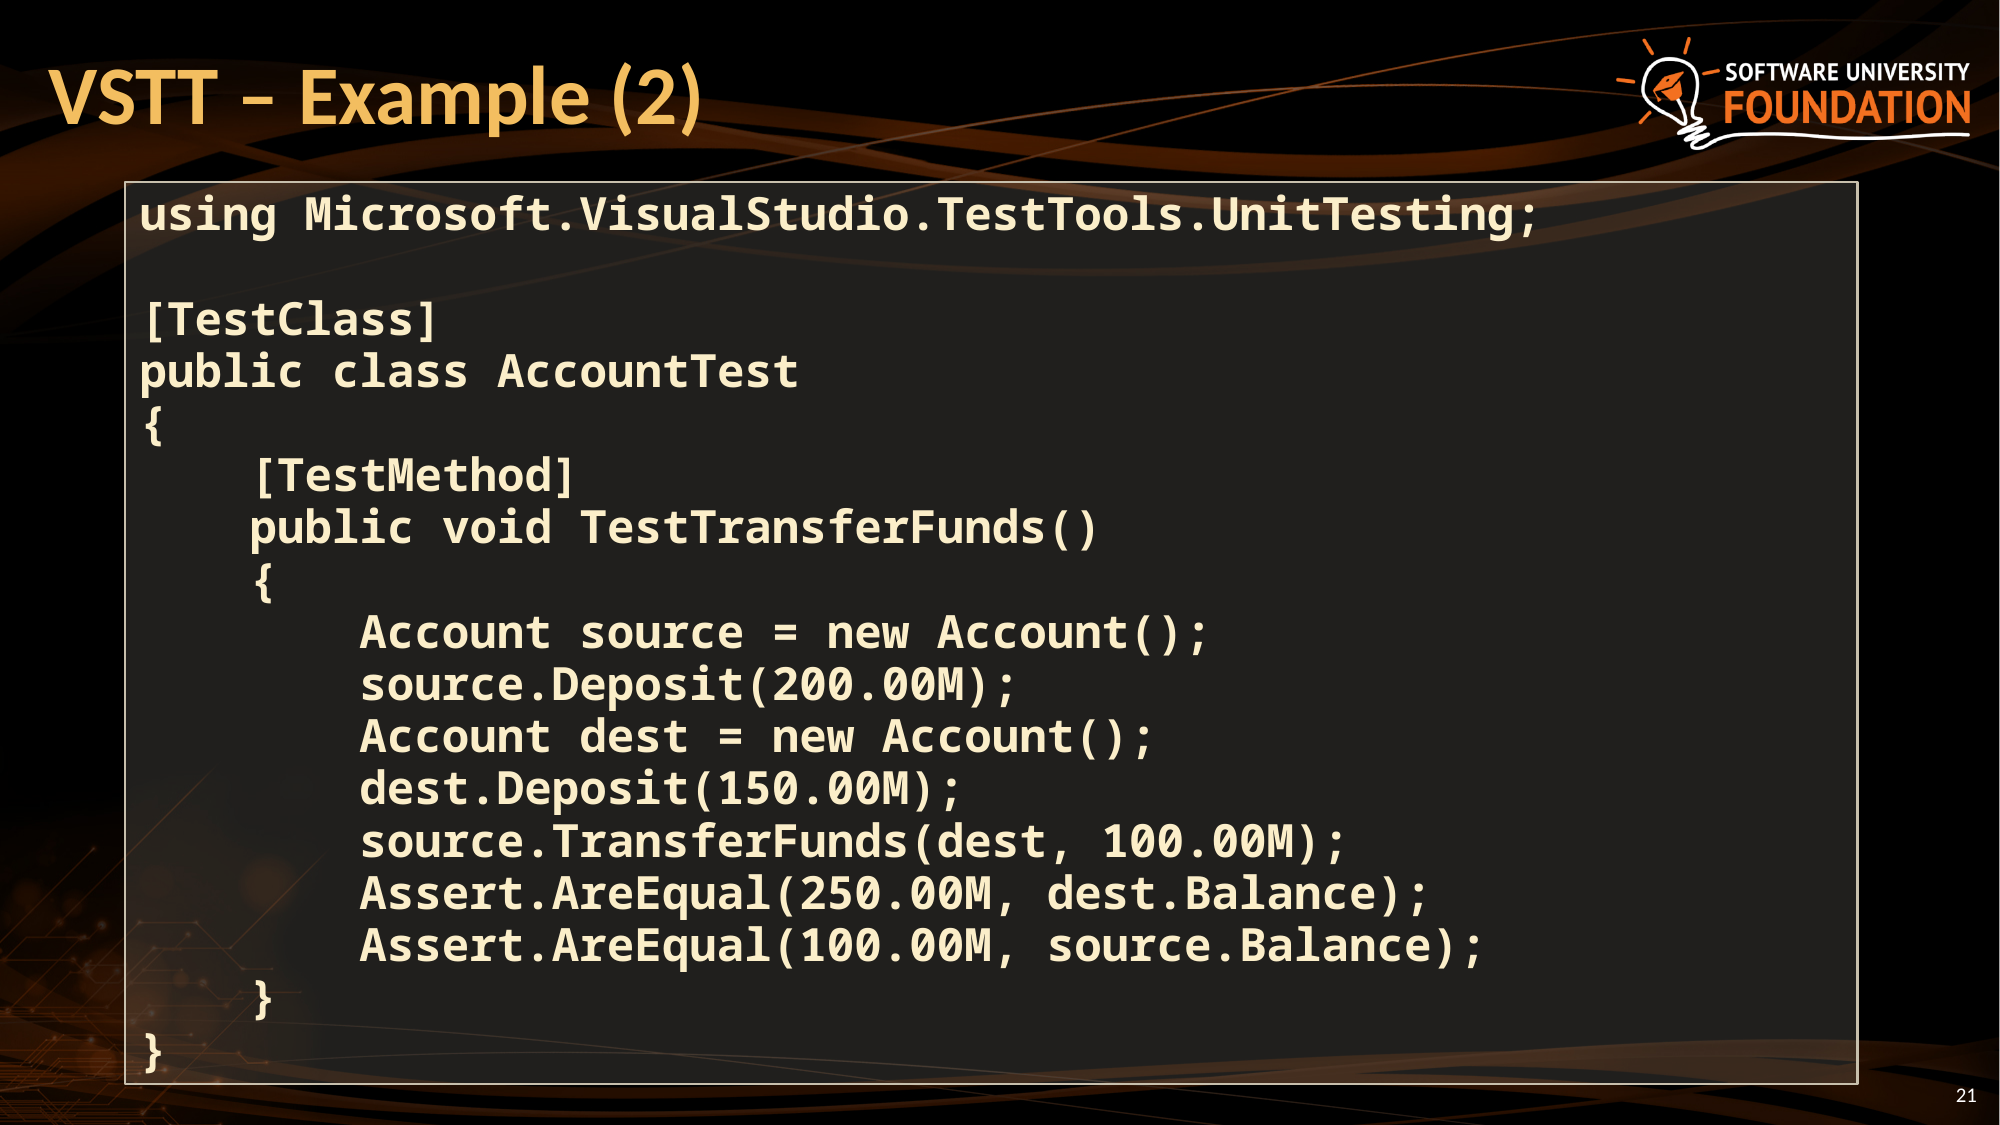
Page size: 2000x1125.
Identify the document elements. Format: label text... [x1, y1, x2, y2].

title VSTT – Example (2) [30, 6, 1602, 189]
picture [0, 0, 2000, 1125]
slide_number 21 [1882, 1074, 1983, 1113]
text_box using Microsoft.VisualStudio.TestTools.UnitTesting; [TestClass] public class AccountTest { [TestMethod] public void TestTransferFunds() { Account source = new Account(); source.Deposit(200.00M); Account dest = new Account(); dest.Deposit(150.00M); source.TransferFunds(dest, 100.00M); Assert.AreEqual(250.00M, dest.Balance); Assert.AreEqual(100.00M, source.Balance); } } [124, 181, 1858, 1084]
